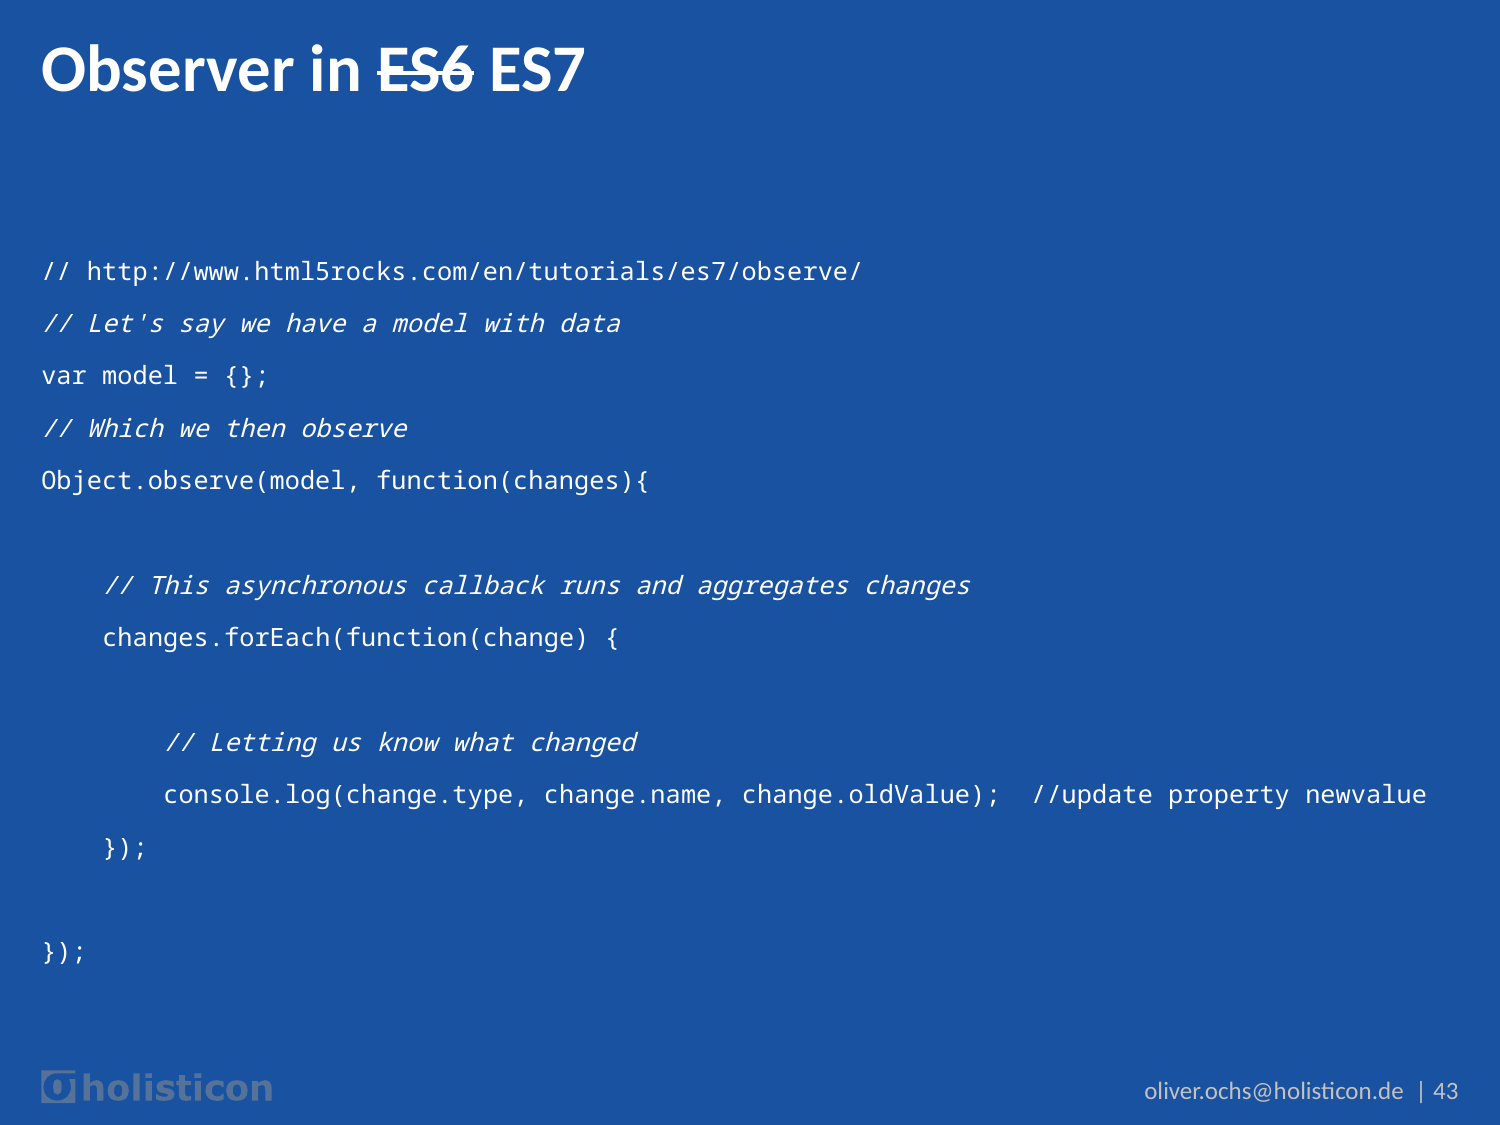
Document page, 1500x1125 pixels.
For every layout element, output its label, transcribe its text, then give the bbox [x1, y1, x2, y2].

title Observer in ES6 ES7 [41, 24, 1436, 188]
list // http://www.html5rocks.com/en/tutorials/es7/observe/ // Let's say we have a model with data var model = {}; // Which we then observe Object.observe(model, function(changes){ // This asynchronous callback runs and aggregates changes changes.forEach(function(change) { // Letting us know what changed console.log(change.type, change.name, change.oldValue); //update property newvalue }); }); [41, 255, 1436, 973]
